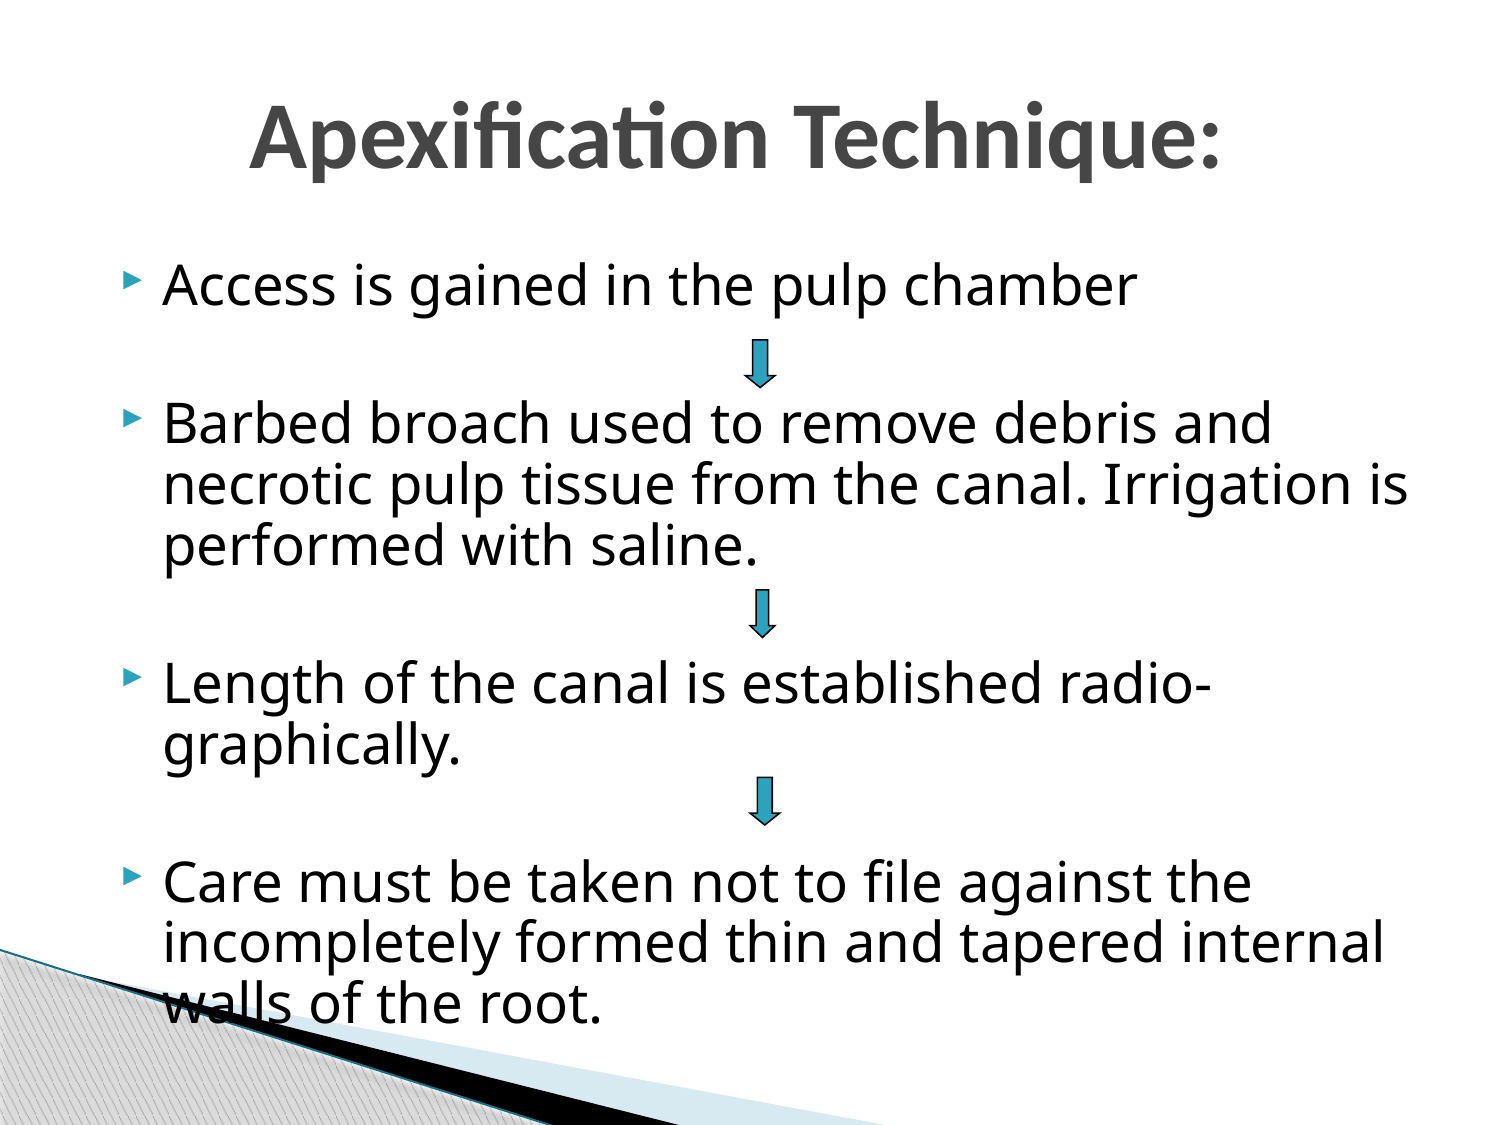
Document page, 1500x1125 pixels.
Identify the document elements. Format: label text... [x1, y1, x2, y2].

list Access is gained in the pulp chamber Barbed broach used to remove debris and necrotic pulp tissue from the canal. Irrigation is performed with saline. Length of the canal is established radio- graphically. Care must be taken not to file against the incompletely formed thin and tapered internal walls of the root. [87, 249, 1438, 1125]
text_box Apexification Technique: [62, 0, 1413, 188]
text_box [745, 339, 776, 388]
text_box [750, 777, 780, 826]
text_box [750, 589, 775, 638]
